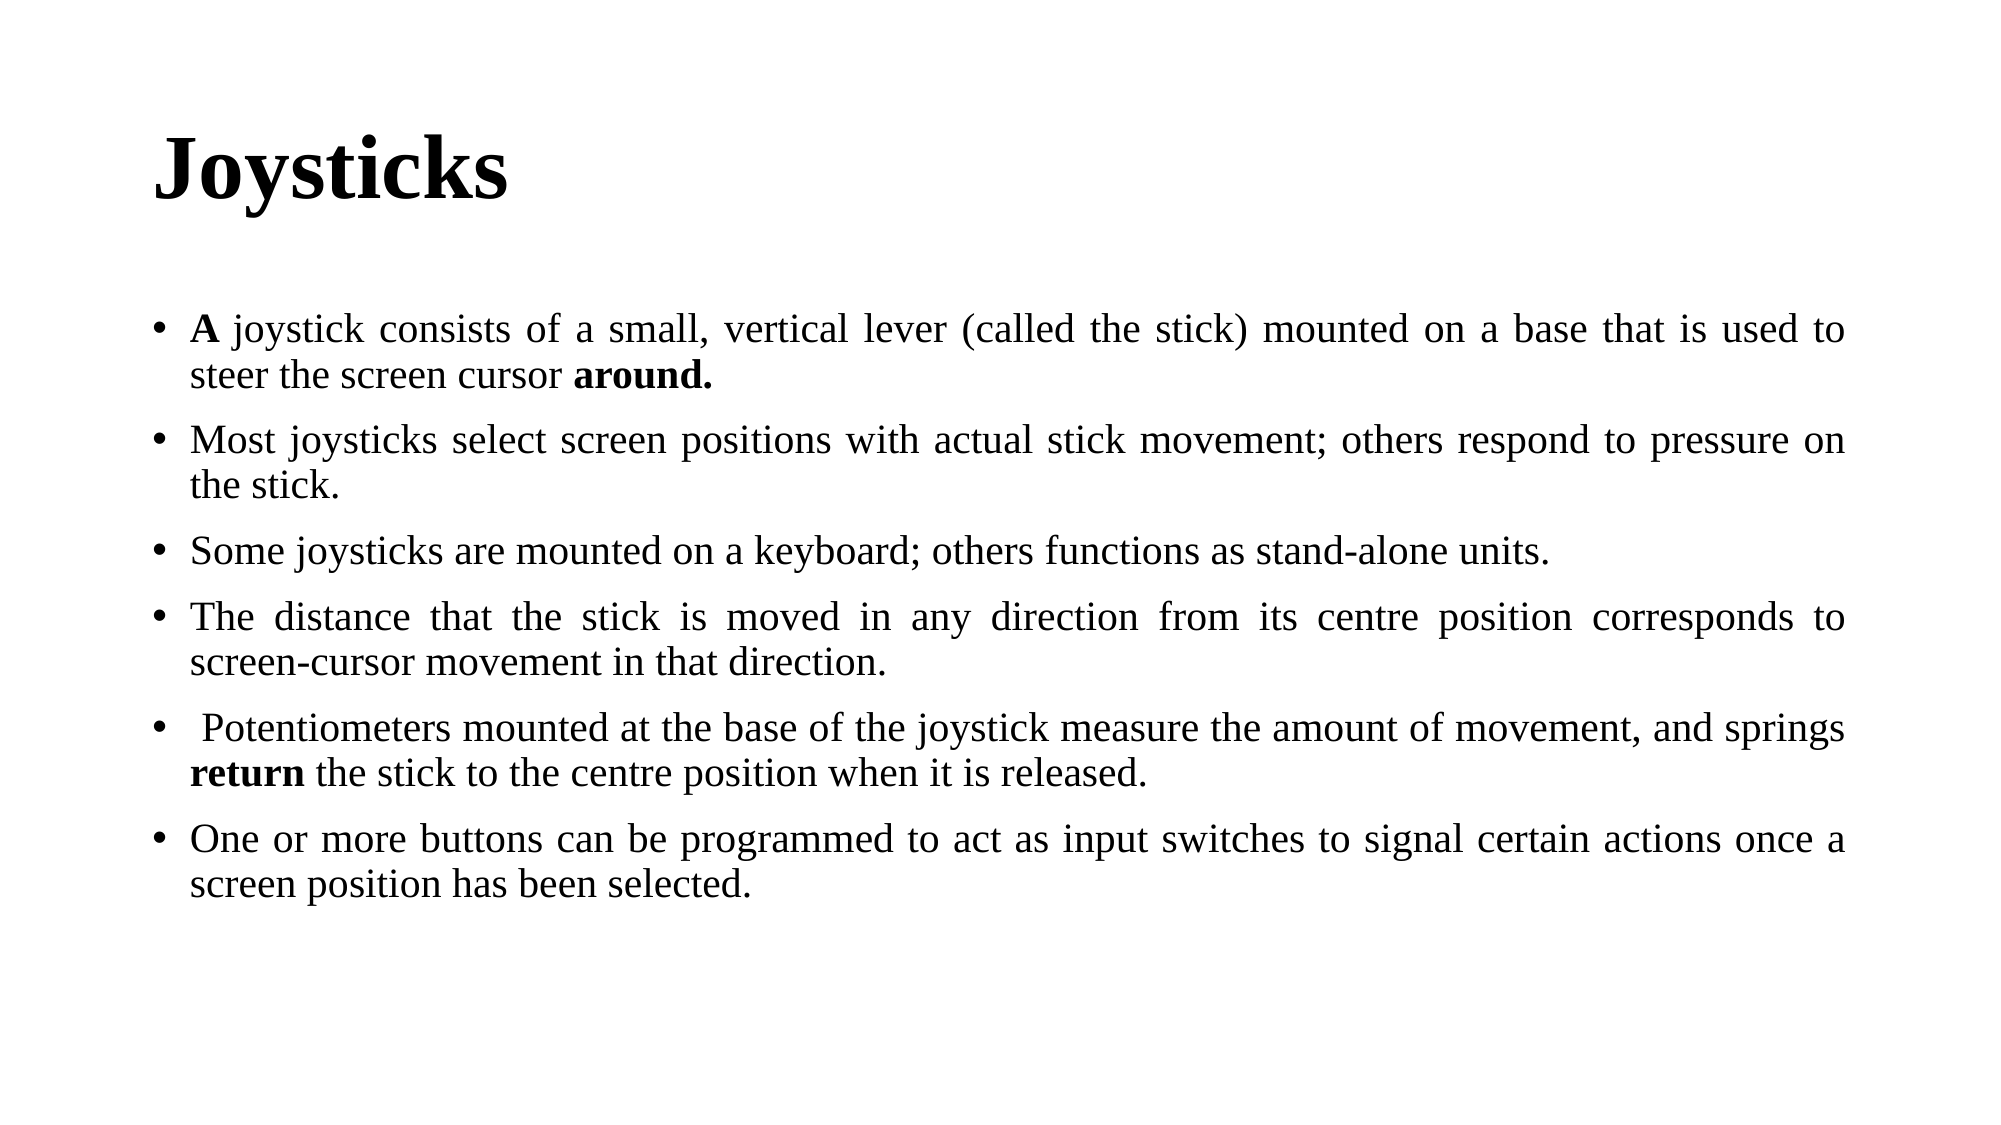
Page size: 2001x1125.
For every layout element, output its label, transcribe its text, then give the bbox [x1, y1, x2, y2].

list A joystick consists of a small, vertical lever (called the stick) mounted on a base that is used to steer the screen cursor around. Most joysticks select screen positions with actual stick movement; others respond to pressure on the stick. Some joysticks are mounted on a keyboard; others functions as stand-alone units. The distance that the stick is moved in any direction from its centre position corresponds to screen-cursor movement in that direction. Potentiometers mounted at the base of the joystick measure the amount of movement, and springs return the stick to the centre position when it is released. One or more buttons can be programmed to act as input switches to signal certain actions once a screen position has been selected. [137, 299, 1863, 1014]
title Joysticks [137, 59, 1863, 278]
